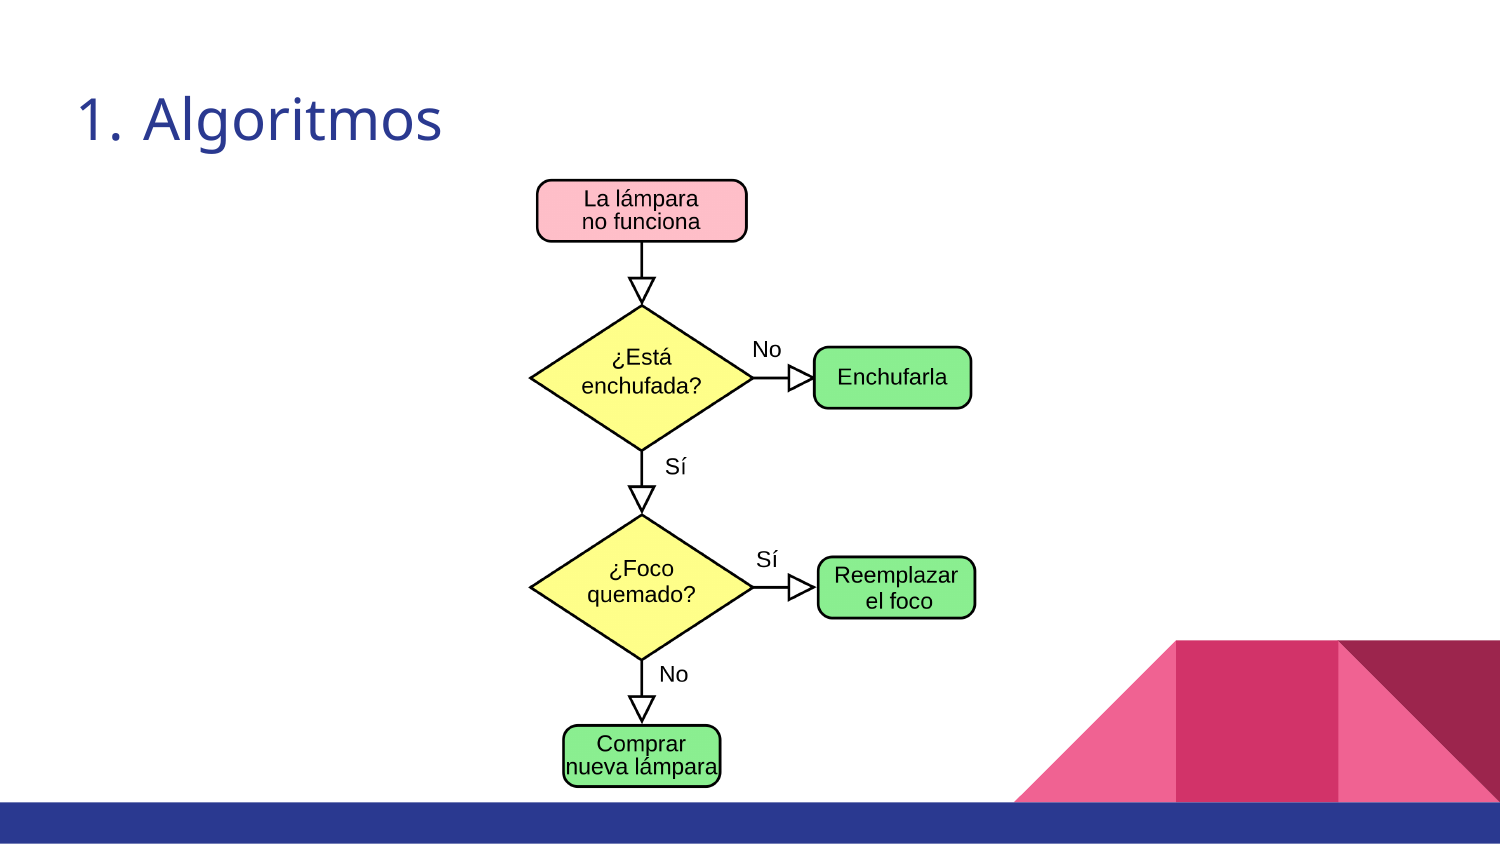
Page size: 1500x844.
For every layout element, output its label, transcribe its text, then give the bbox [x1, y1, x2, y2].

title Algoritmos [51, 67, 1449, 167]
picture [516, 166, 983, 803]
